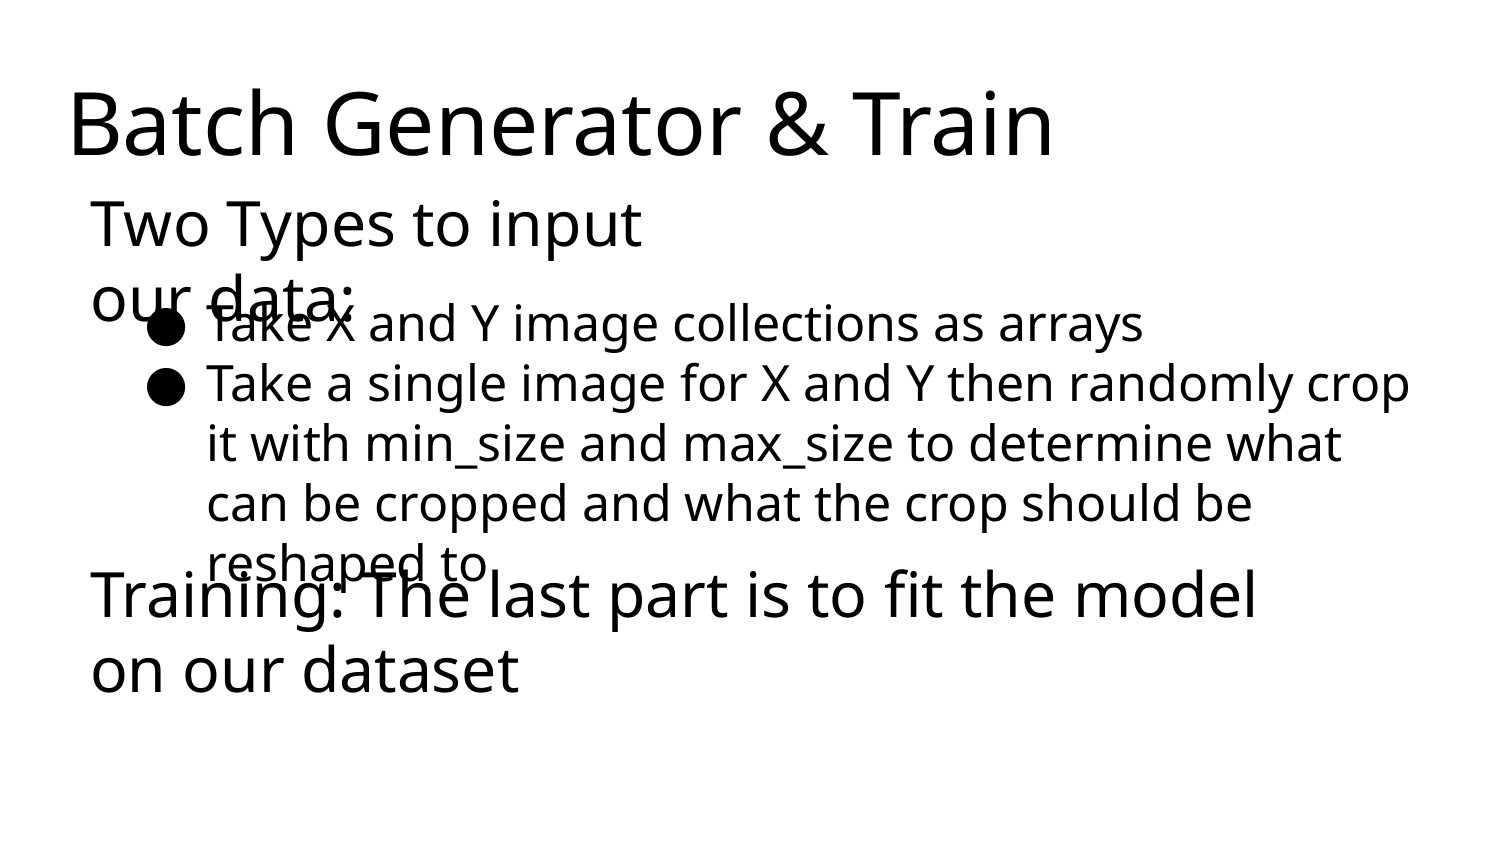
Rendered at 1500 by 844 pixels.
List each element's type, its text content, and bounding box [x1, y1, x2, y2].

text_box Training: The last part is to fit the model on our dataset [75, 539, 1341, 648]
text_box [90, 648, 1079, 696]
text_box Two Types to input our data: [75, 168, 714, 277]
text_box Take X and Y image collections as arrays Take a single image for X and Y then randomly crop it with min_size and max_size to determine what can be cropped and what the crop should be reshaped to [116, 276, 1449, 639]
title Batch Generator & Train [51, 51, 1449, 189]
